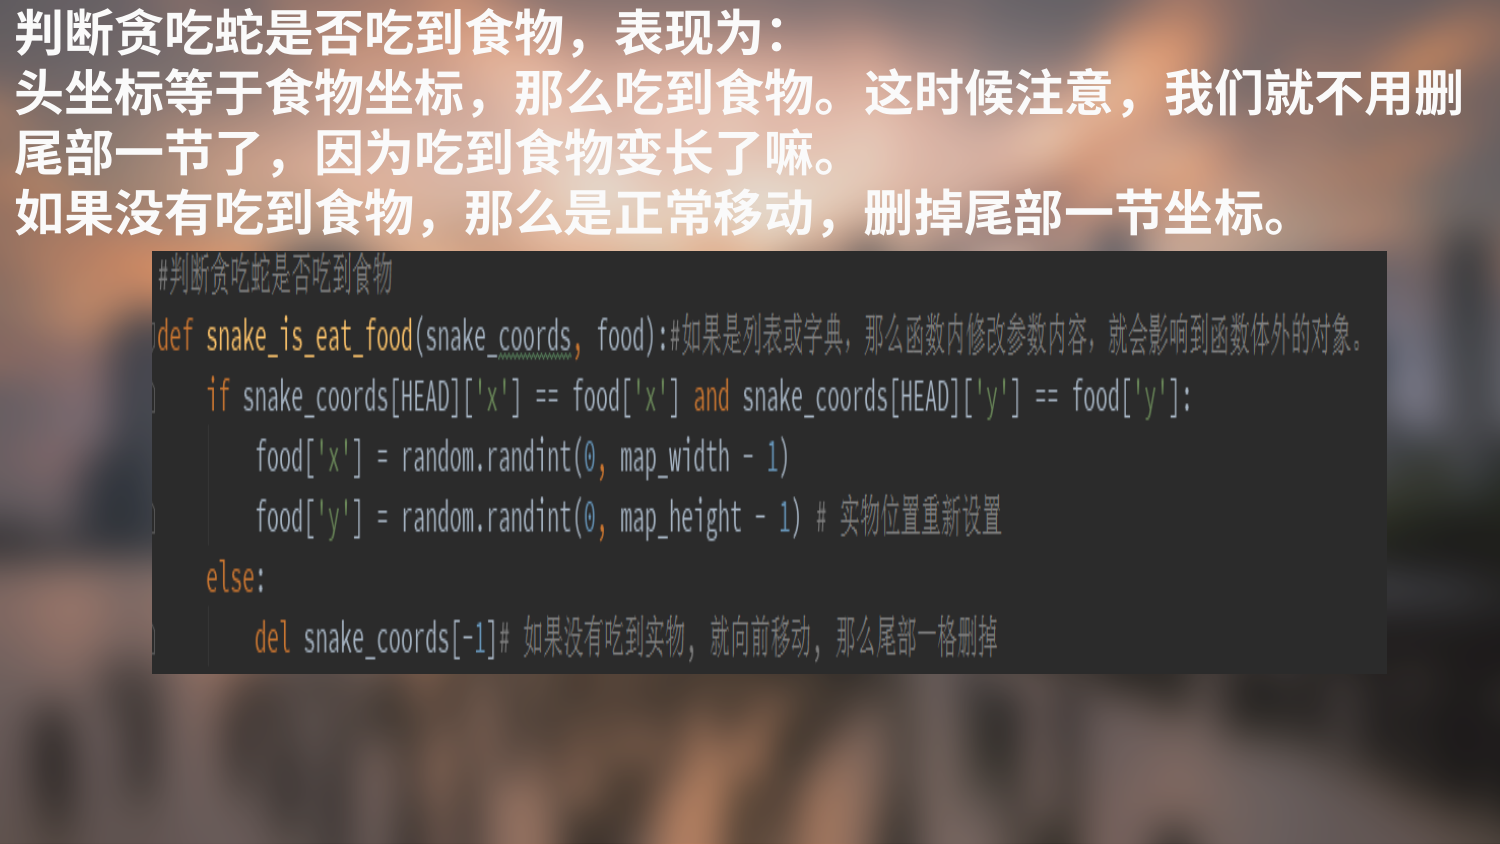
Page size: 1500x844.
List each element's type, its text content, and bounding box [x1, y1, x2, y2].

picture [152, 251, 1387, 674]
text_box 判断贪吃蛇是否吃到食物，表现为： 头坐标等于食物坐标，那么吃到食物。这时候注意，我们就不用删尾部一节了，因为吃到食物变长了嘛。 如果没有吃到食物，那么是正常移动，删掉尾部一节坐标。 [0, 0, 1499, 250]
